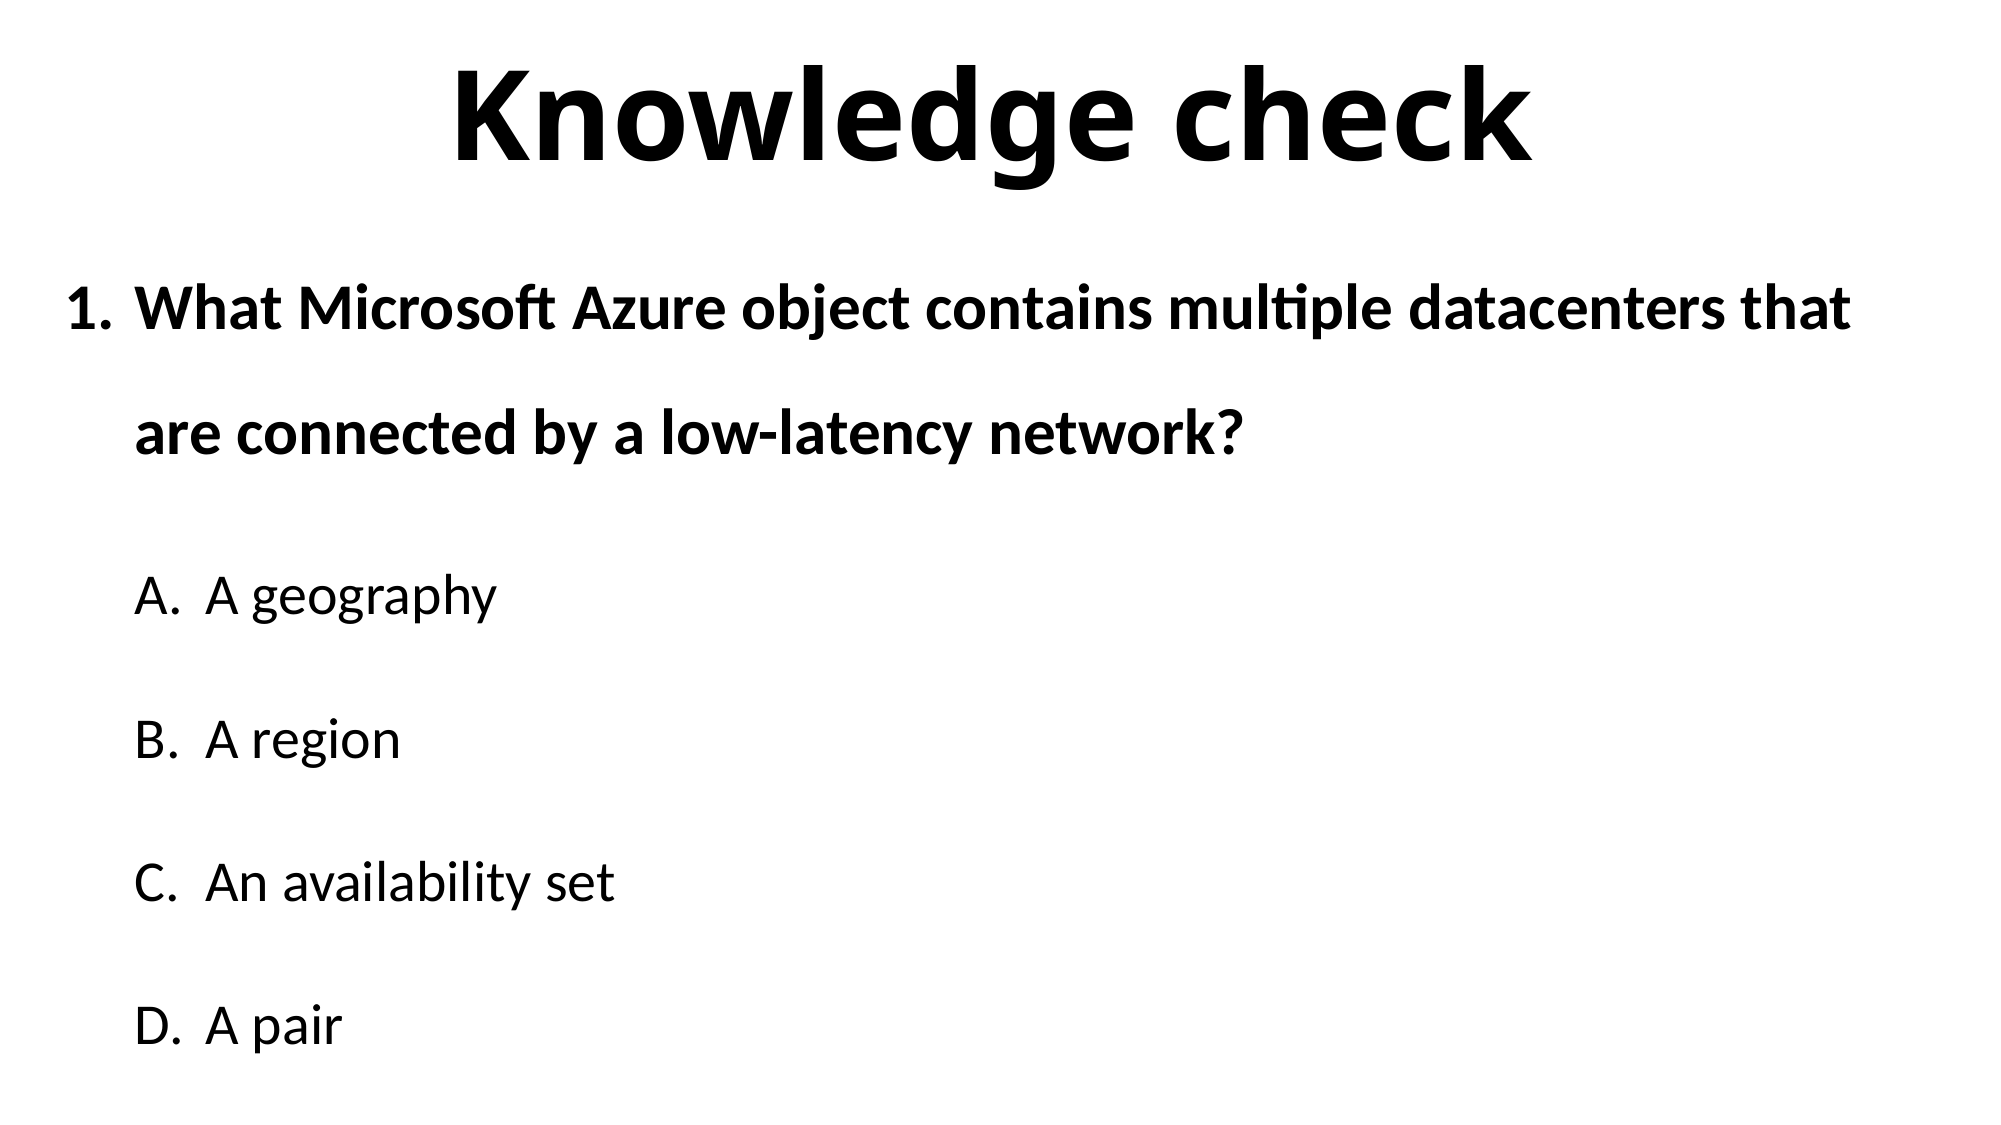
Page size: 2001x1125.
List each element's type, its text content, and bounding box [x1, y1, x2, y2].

title Knowledge check [240, 9, 1741, 196]
subtitle What Microsoft Azure object contains multiple datacenters that are connected by a low-latency network? A geography A region An availability set A pair [49, 209, 1934, 1079]
